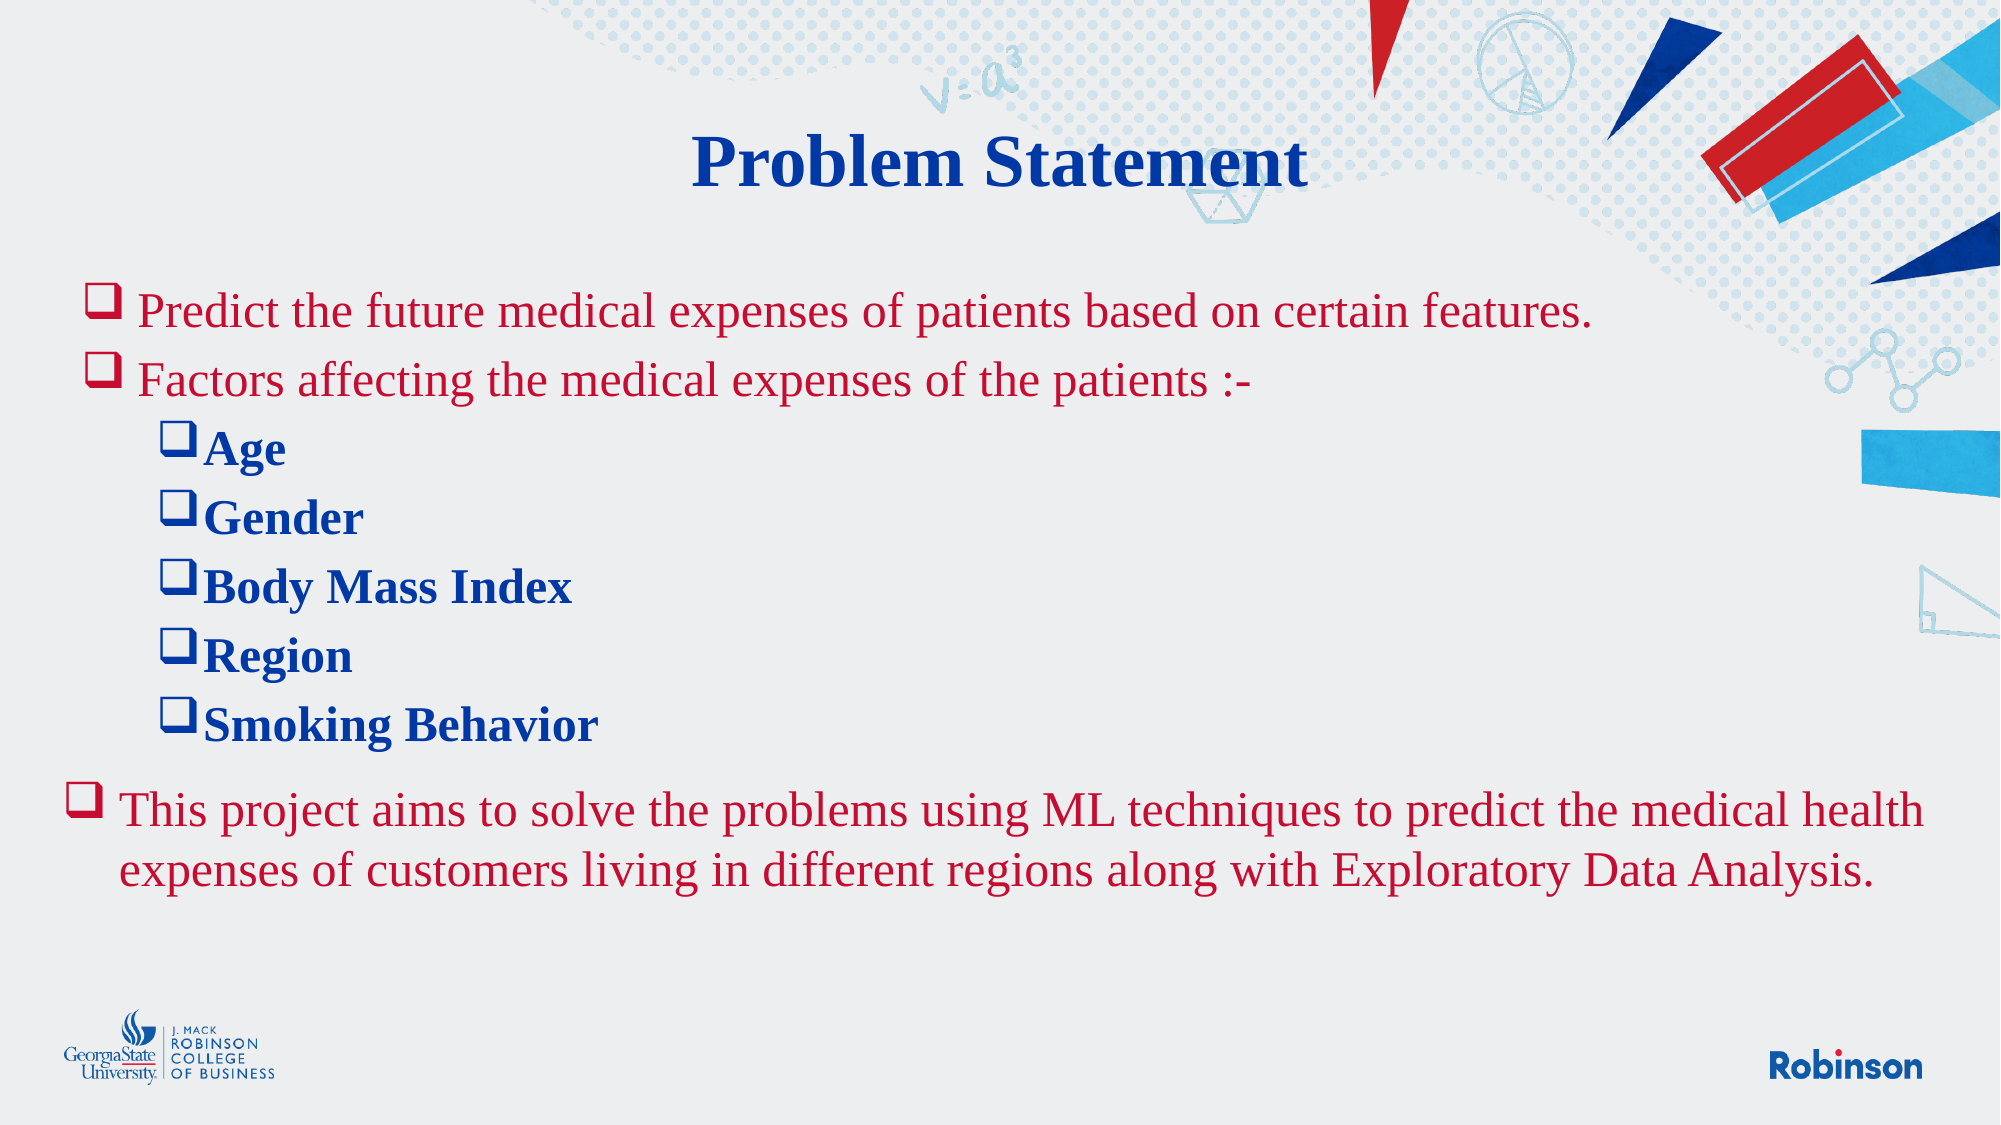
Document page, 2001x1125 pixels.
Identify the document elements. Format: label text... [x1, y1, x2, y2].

title Problem Statement [62, 121, 1938, 203]
picture [0, 0, 2000, 1125]
list Predict the future medical expenses of patients based on certain features. Factors affecting the medical expenses of the patients :- Age Gender Body Mass Index Region Smoking Behavior This project aims to solve the problems using ML techniques to predict the medical health expenses of customers living in different regions along with Exploratory Data Analysis. [62, 268, 1938, 954]
